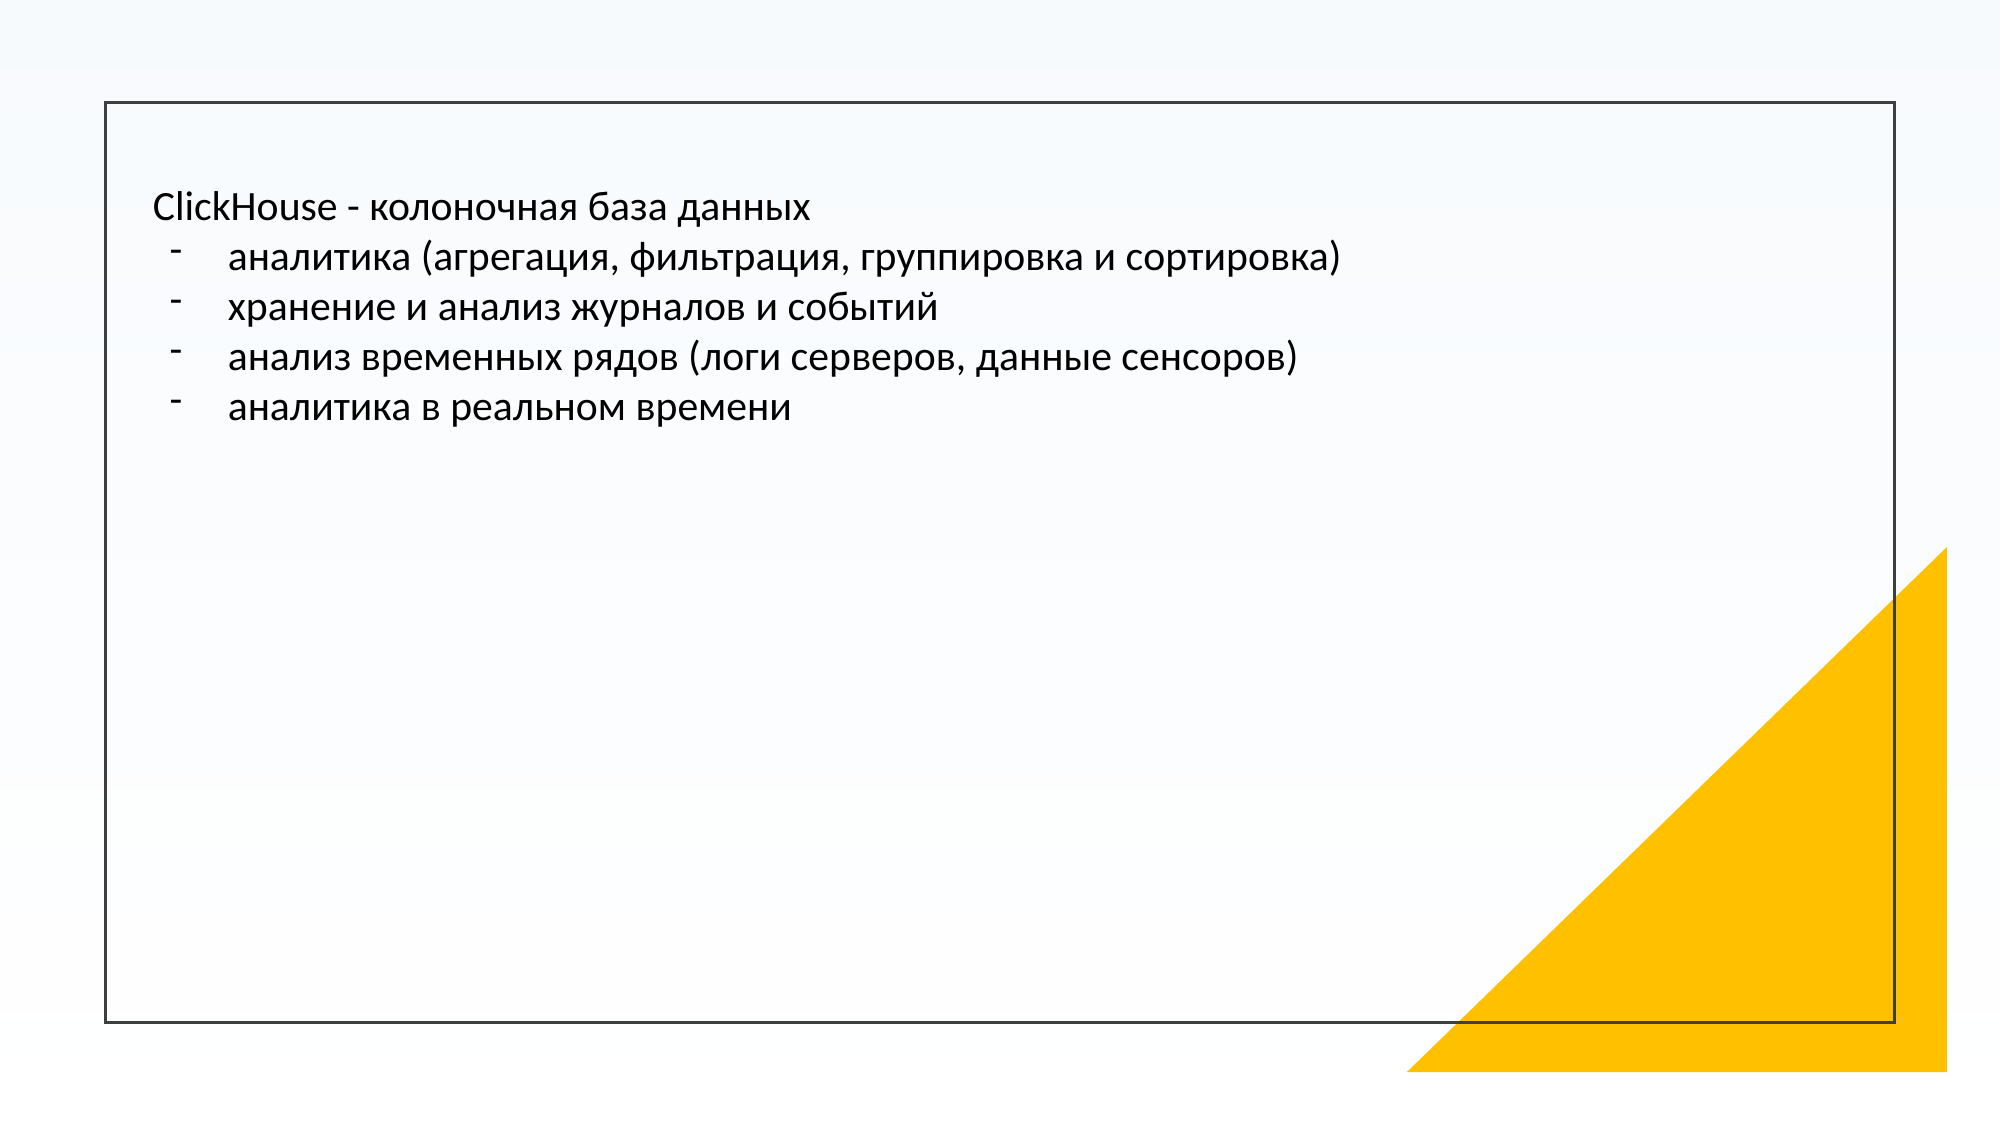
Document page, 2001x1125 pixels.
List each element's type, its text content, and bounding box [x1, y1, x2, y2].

text_box [105, 102, 1895, 1023]
text_box [1406, 547, 1947, 1073]
text_box ClickHouse - колоночная база данных аналитика (агрегация, фильтрация, группировка и сортировка) хранение и анализ журналов и событий анализ временных рядов (логи серверов, данные сенсоров) аналитика в реальном времени [138, 170, 1810, 914]
